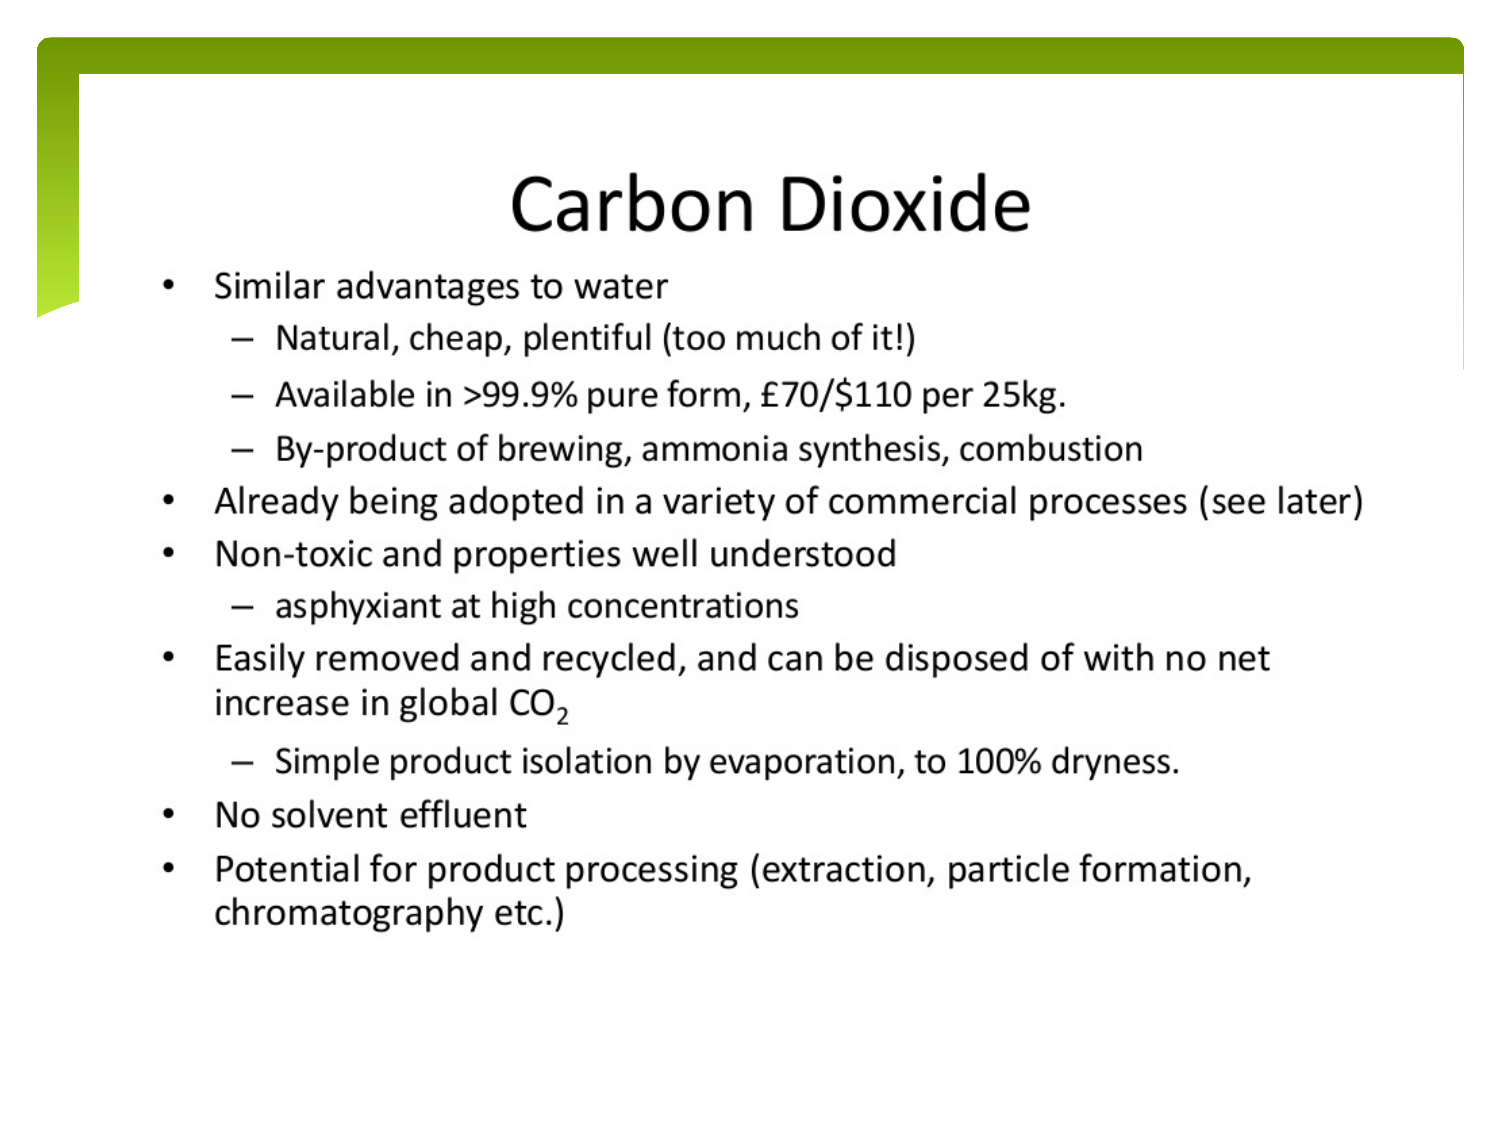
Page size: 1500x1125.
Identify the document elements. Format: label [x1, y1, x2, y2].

picture [78, 74, 1463, 1113]
